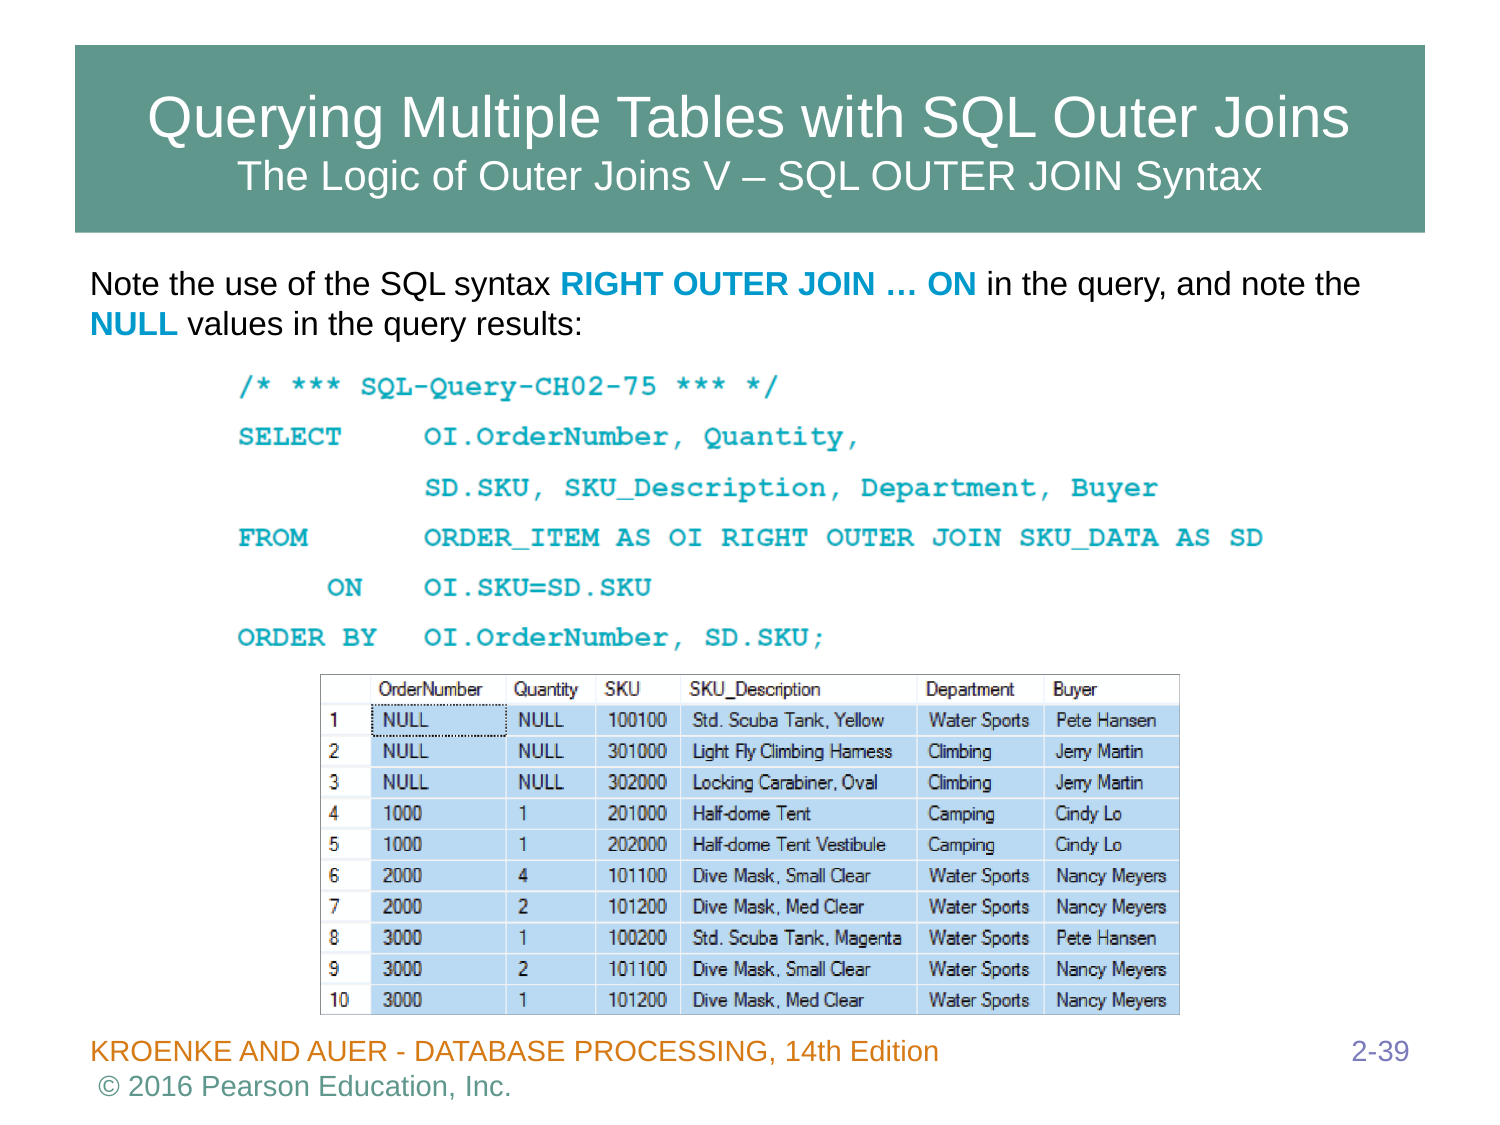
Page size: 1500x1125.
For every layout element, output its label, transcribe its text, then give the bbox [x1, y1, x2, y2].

text_box Note the use of the SQL syntax RIGHT OUTER JOIN … ON in the query, and note the NULL values in the query results: [74, 254, 1425, 350]
title Querying Multiple Tables with SQL Outer Joins The Logic of Outer Joins V – SQL OUTER JOIN Syntax [74, 44, 1426, 233]
slide_number 2-39 [1074, 1024, 1426, 1103]
footer KROENKE AND AUER - DATABASE PROCESSING, 14th Edition © 2016 Pearson Education, Inc. [74, 1024, 963, 1104]
picture [320, 674, 1180, 1015]
picture [237, 374, 1264, 651]
